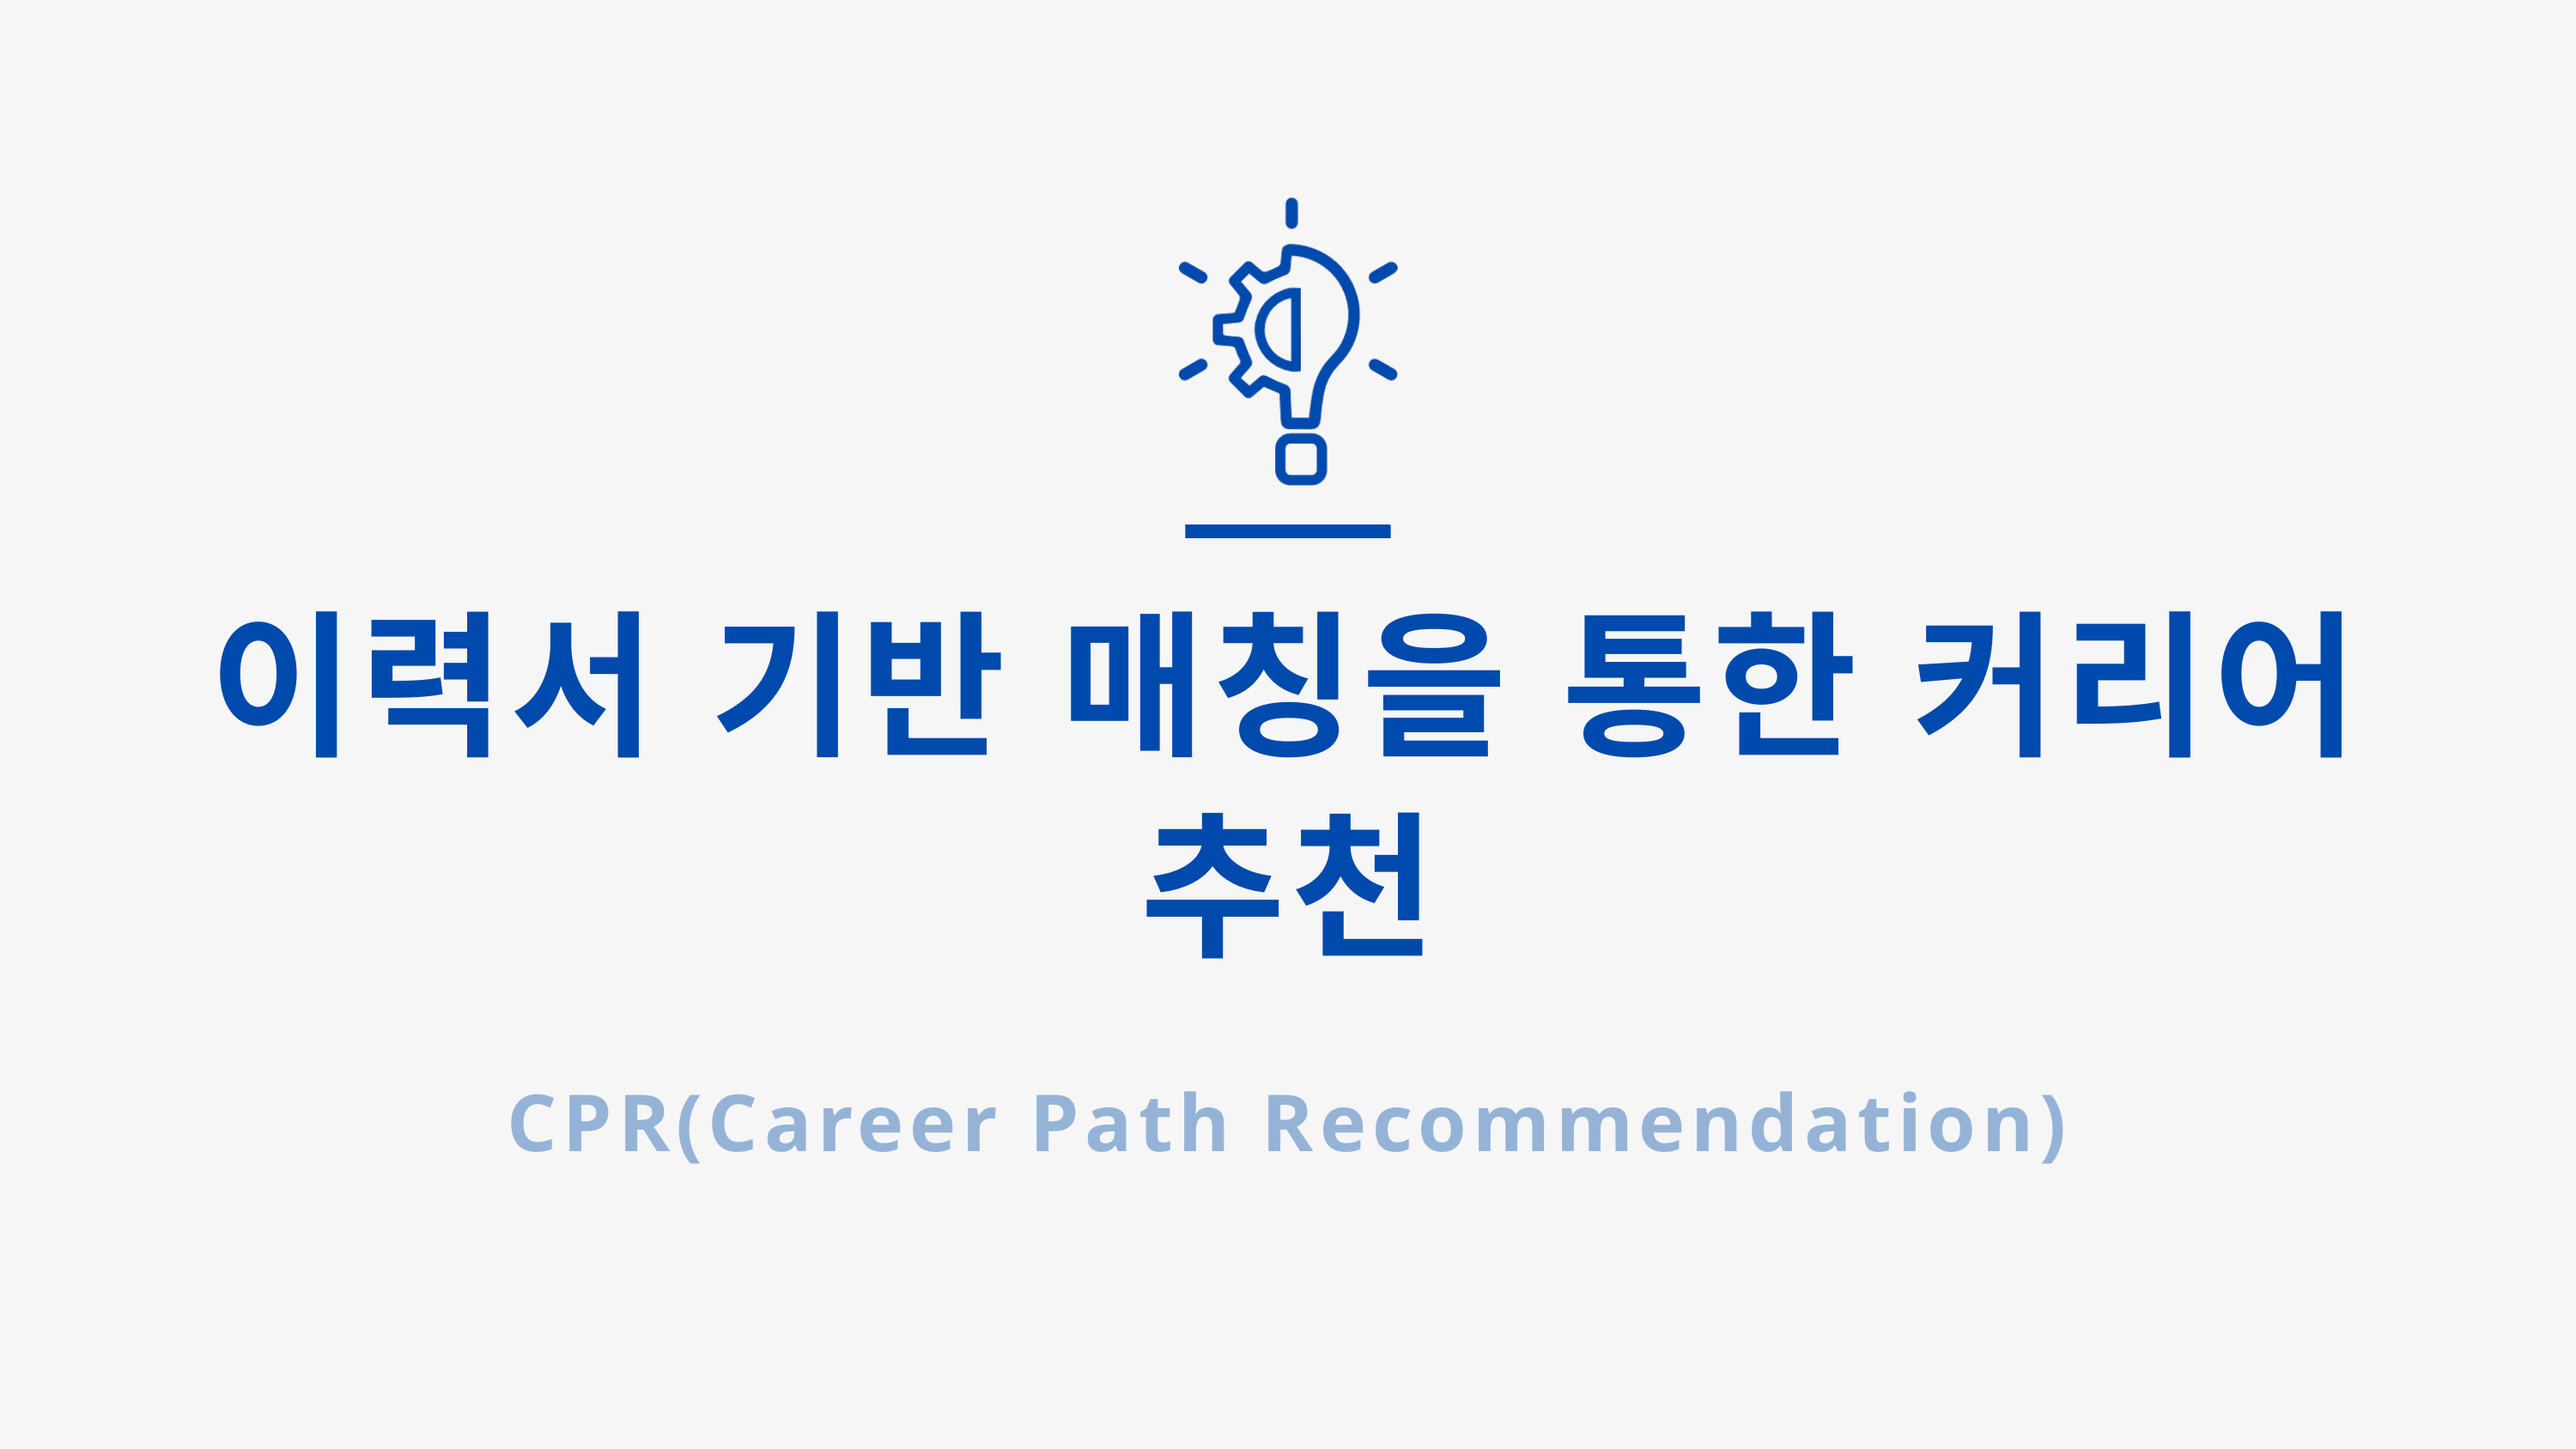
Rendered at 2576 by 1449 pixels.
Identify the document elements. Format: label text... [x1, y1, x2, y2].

text_box 이력서 기반 매칭을 통한 커리어 추천 [144, 575, 2432, 967]
text_box CPR(Career Path Recommendation) [144, 967, 2432, 1168]
text_box [1178, 197, 1398, 486]
